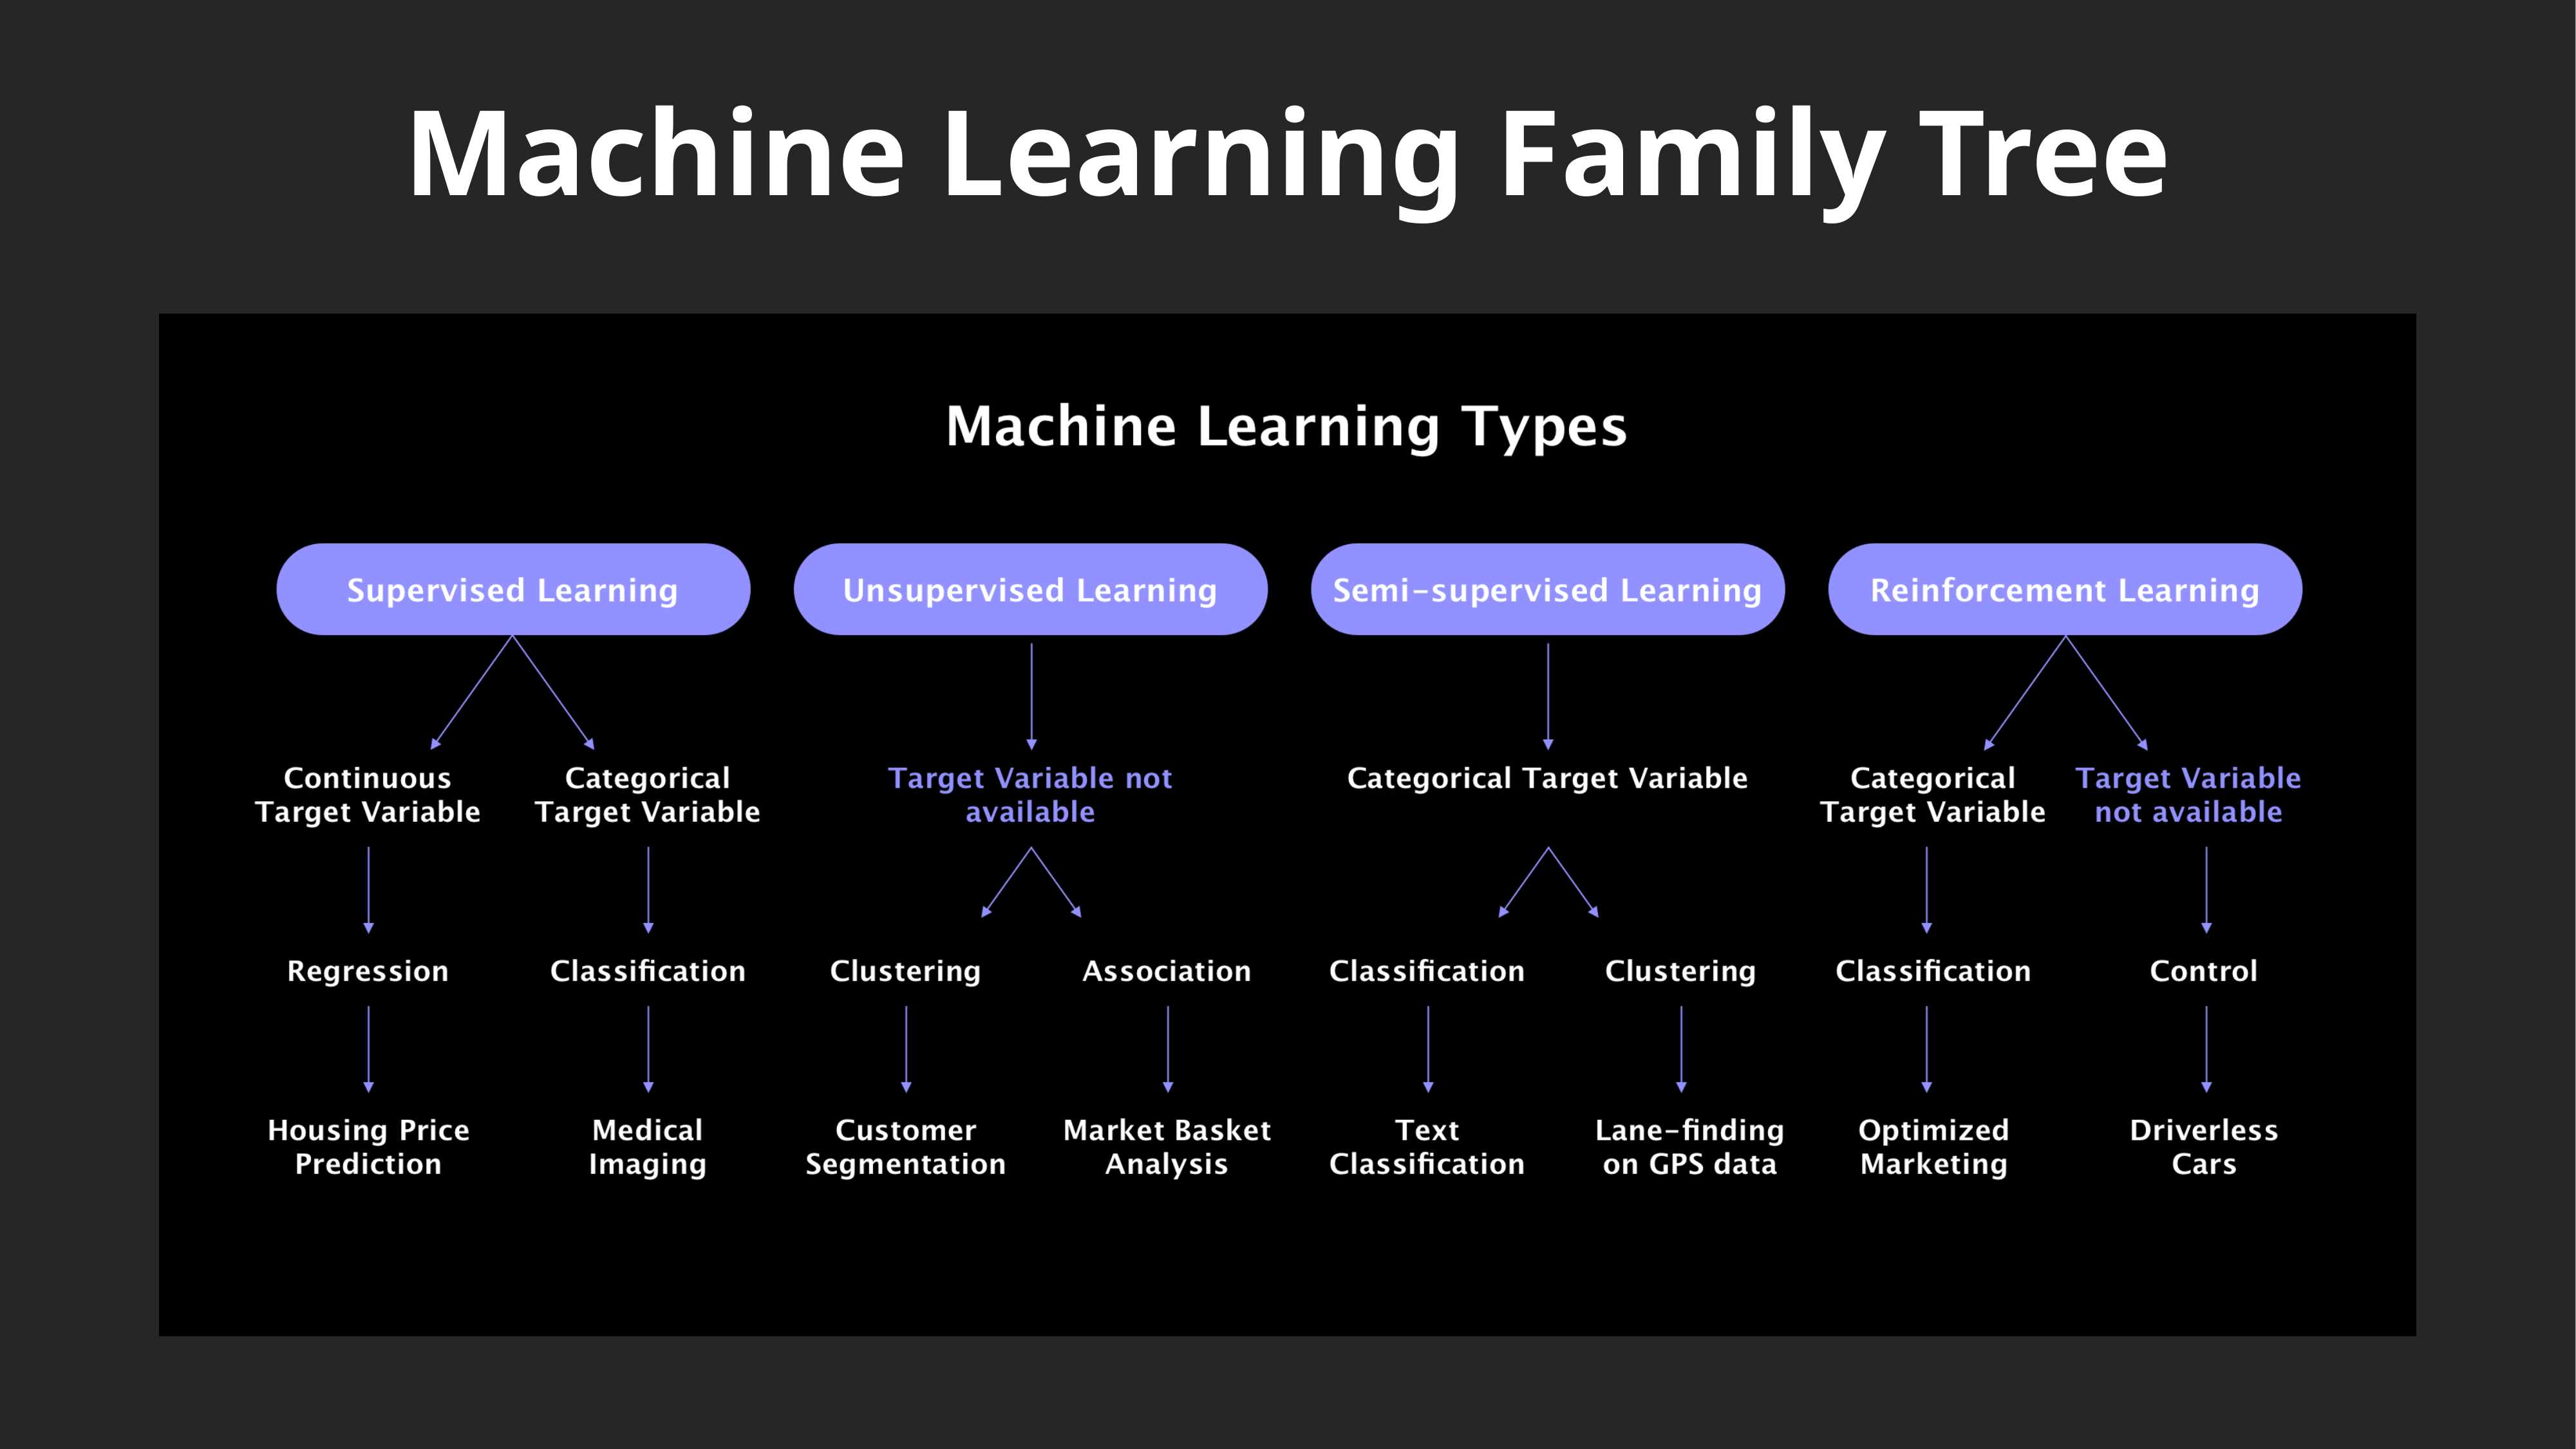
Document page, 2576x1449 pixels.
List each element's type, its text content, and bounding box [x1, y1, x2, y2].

title Machine Learning Family Tree [129, 72, 2447, 314]
picture [159, 314, 2416, 1336]
